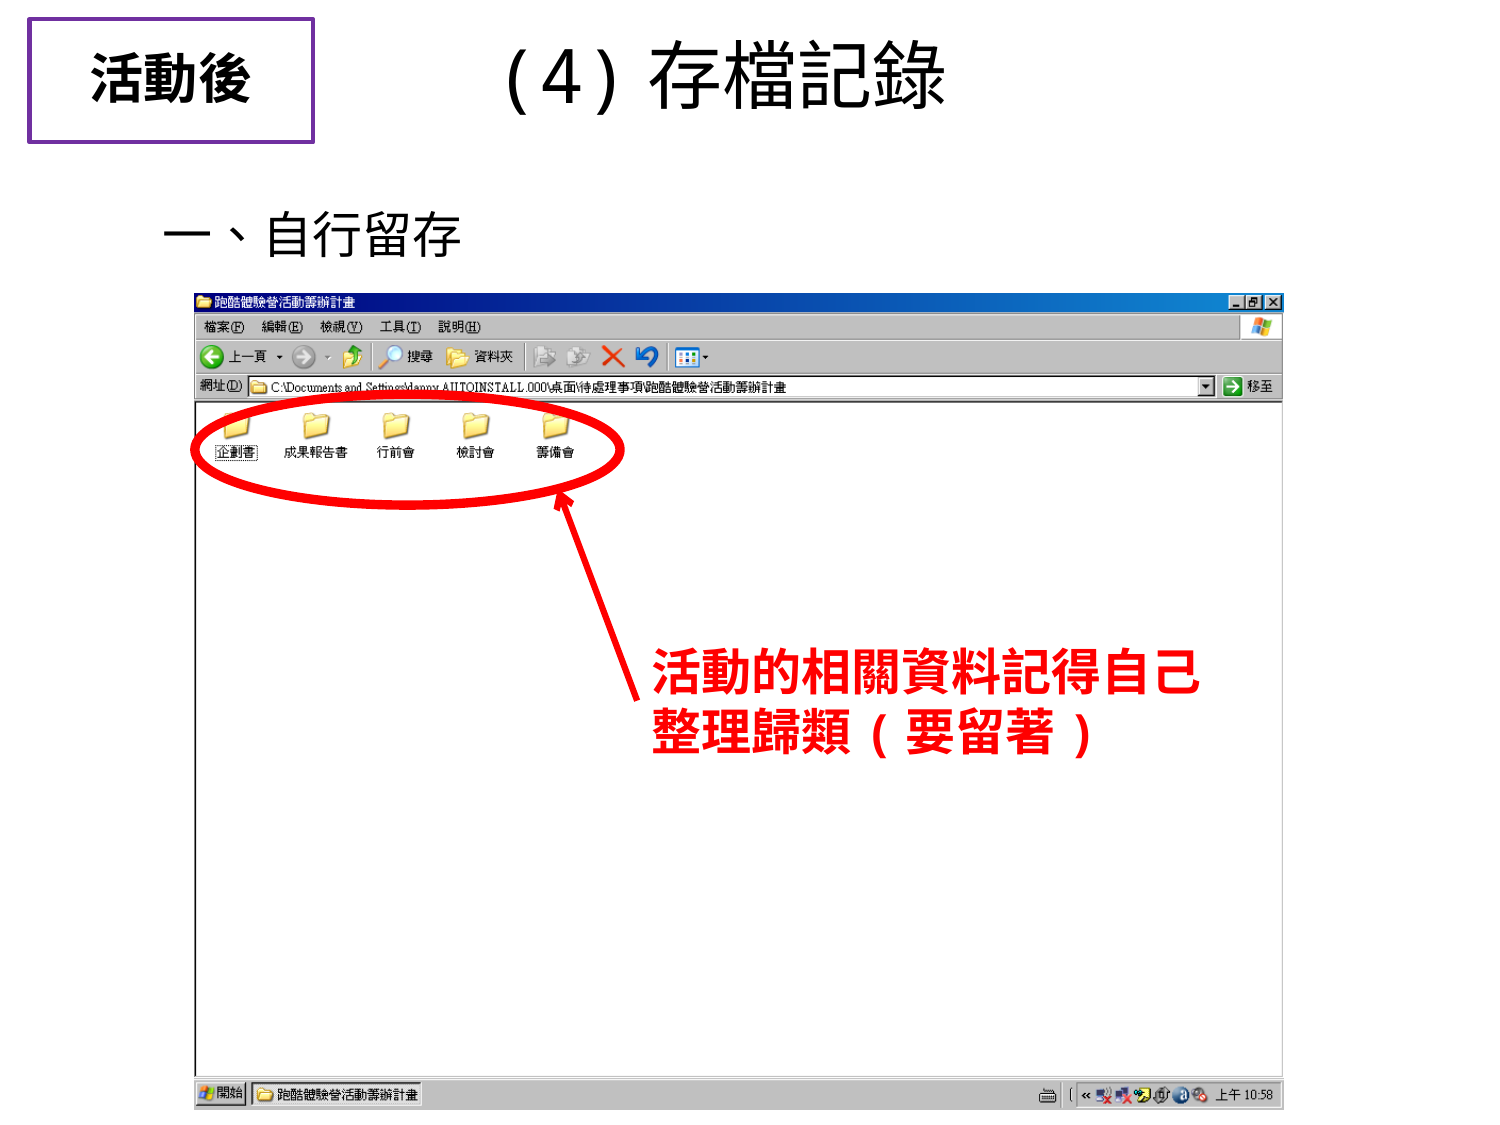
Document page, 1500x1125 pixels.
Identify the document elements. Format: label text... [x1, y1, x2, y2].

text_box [29, 18, 314, 143]
text_box (4)存檔記錄 [479, 21, 962, 127]
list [194, 292, 1284, 1111]
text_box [557, 488, 638, 702]
text_box 一、自行留存 [147, 196, 478, 271]
